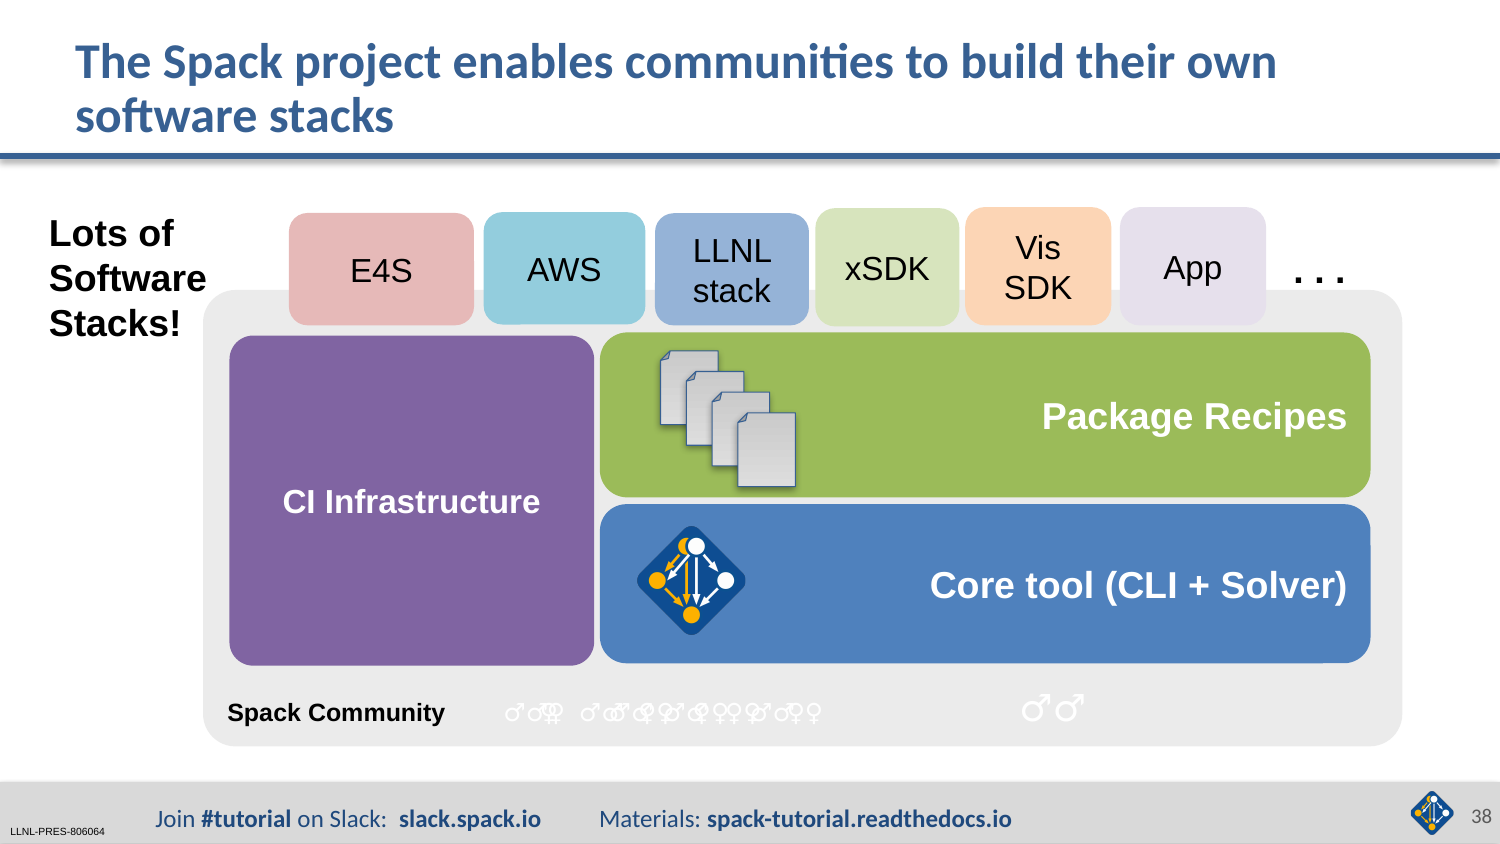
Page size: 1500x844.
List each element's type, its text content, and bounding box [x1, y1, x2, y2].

text_box xSDK [815, 208, 960, 327]
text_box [599, 506, 1371, 664]
text_box E4S [300, 212, 475, 326]
text_box AWS [483, 212, 646, 325]
text_box CI Infrastructure [229, 335, 595, 666]
text_box . . . [1278, 238, 1361, 299]
text_box LLNL stack [654, 213, 809, 326]
title The Spack project enables communities to build their own software stacks [75, 27, 1318, 151]
text_box Vis SDK [965, 207, 1112, 326]
text_box Lots of Software Stacks! [34, 201, 300, 351]
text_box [599, 332, 1371, 498]
text_box Spack Community 💁‍♂️ 💁🏾 💁 💁🏻‍♀️ 💁🏻 💁🏾‍♂️ 💁🏻‍♂️ 💁‍♀️ 💁🏼‍♂️ 💁🏾‍♀️ 💁🏼 💁🏽‍♀️ 💁🏽‍♂️ 💁🏽 💁🏼‍♀️ 💁🏼‍♂️ [203, 289, 1403, 747]
text_box App [1119, 207, 1267, 326]
